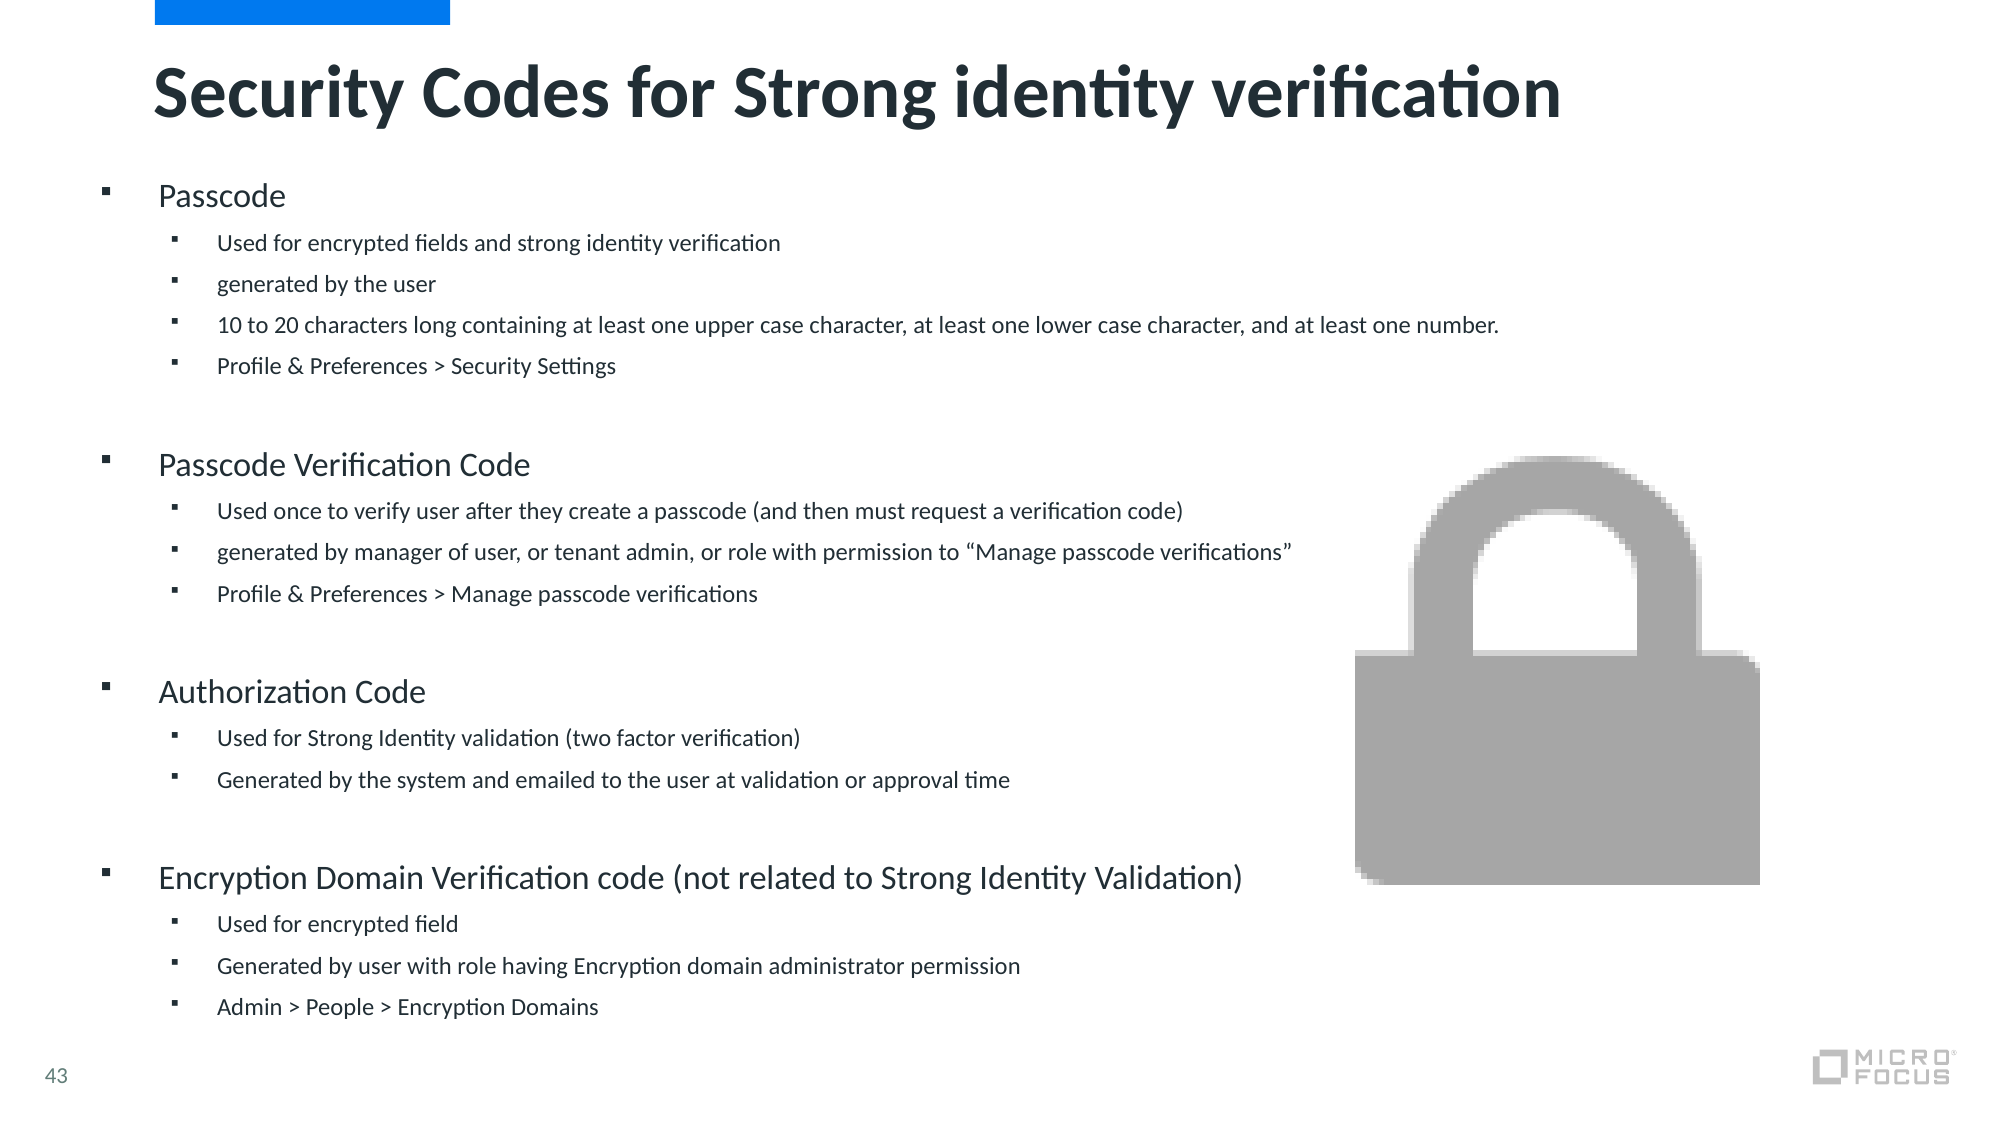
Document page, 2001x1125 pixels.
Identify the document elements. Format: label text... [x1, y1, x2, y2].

picture [1197, 339, 1943, 950]
slide_number 43 [30, 1051, 90, 1097]
list Passcode Used for encrypted fields and strong identity verification generated by the user 10 to 20 characters long containing at least one upper case character, at least one lower case character, and at least one number. Profile & Preferences > Security Settings Passcode Verification Code Used once to verify user after they create a passcode (and then must request a verification code) generated by manager of user, or tenant admin, or role with permission to “Manage passcode verifications” Profile & Preferences > Manage passcode verifications Authorization Code Used for Strong Identity validation (two factor verification) Generated by the system and emailed to the user at validation or approval time Encryption Domain Verification code (not related to Strong Identity Validation) Used for encrypted field Generated by user with role having Encryption domain administrator permission Admin > People > Encryption Domains [99, 170, 1900, 1036]
title Security Codes for Strong identity verification [153, 45, 1846, 170]
